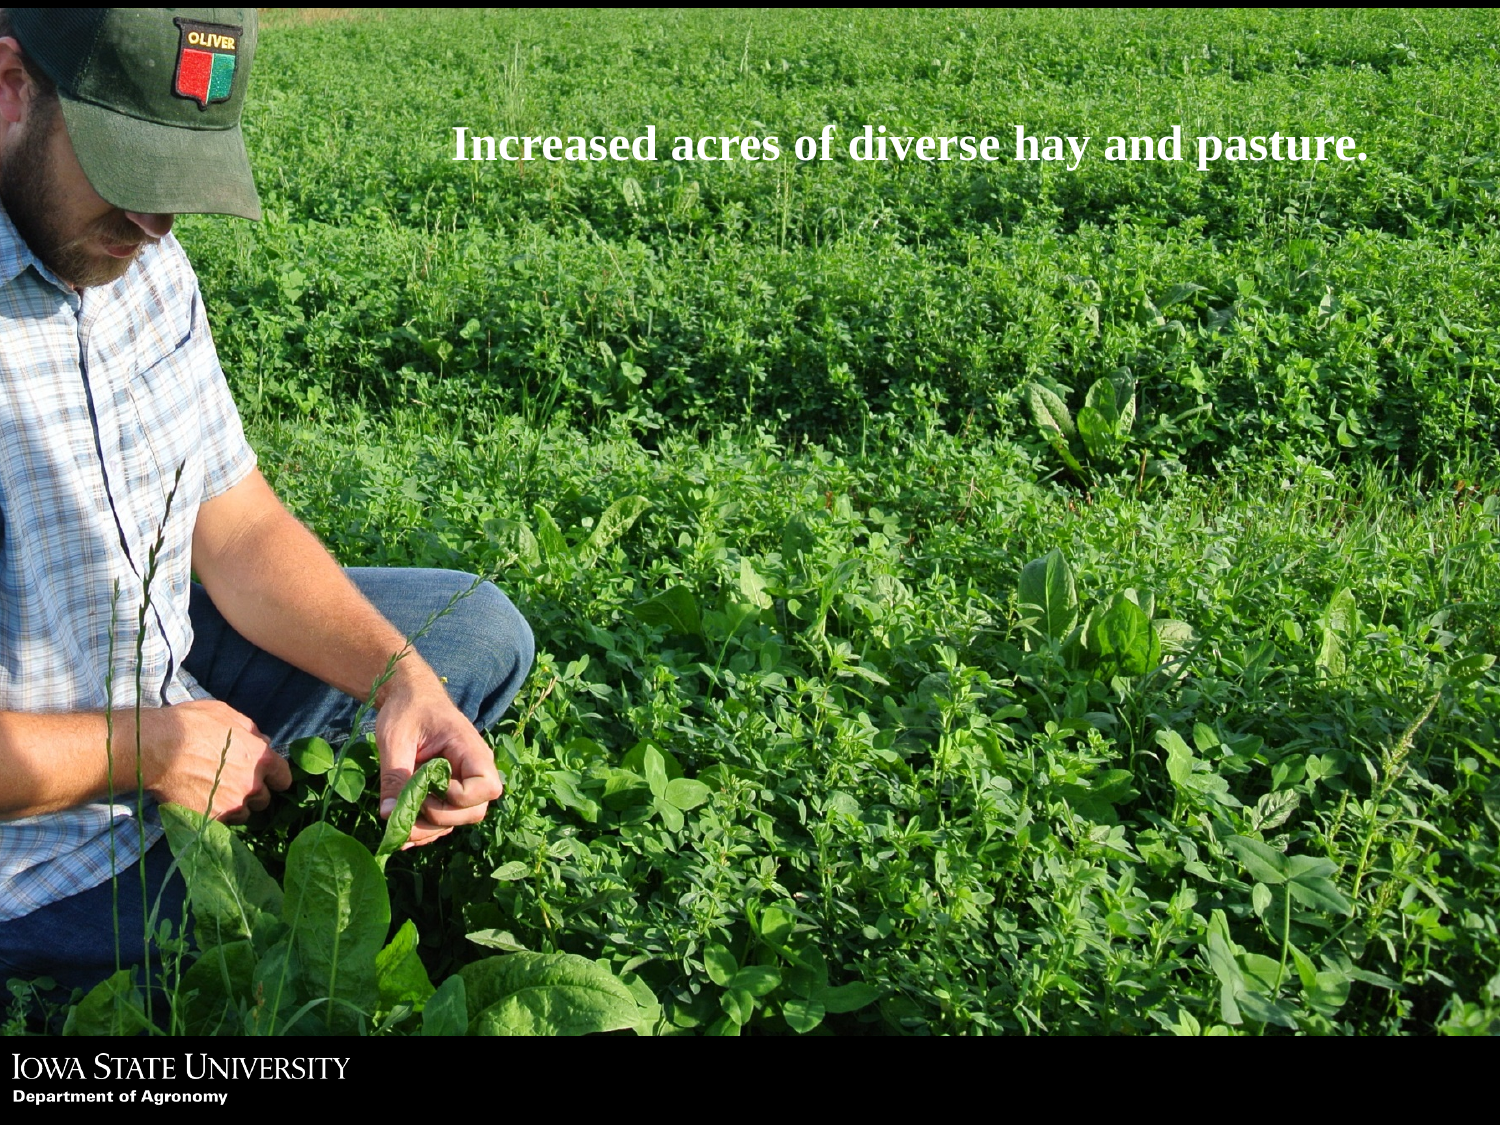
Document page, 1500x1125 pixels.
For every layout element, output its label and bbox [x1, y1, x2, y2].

text_box [0, 0, 1500, 1125]
